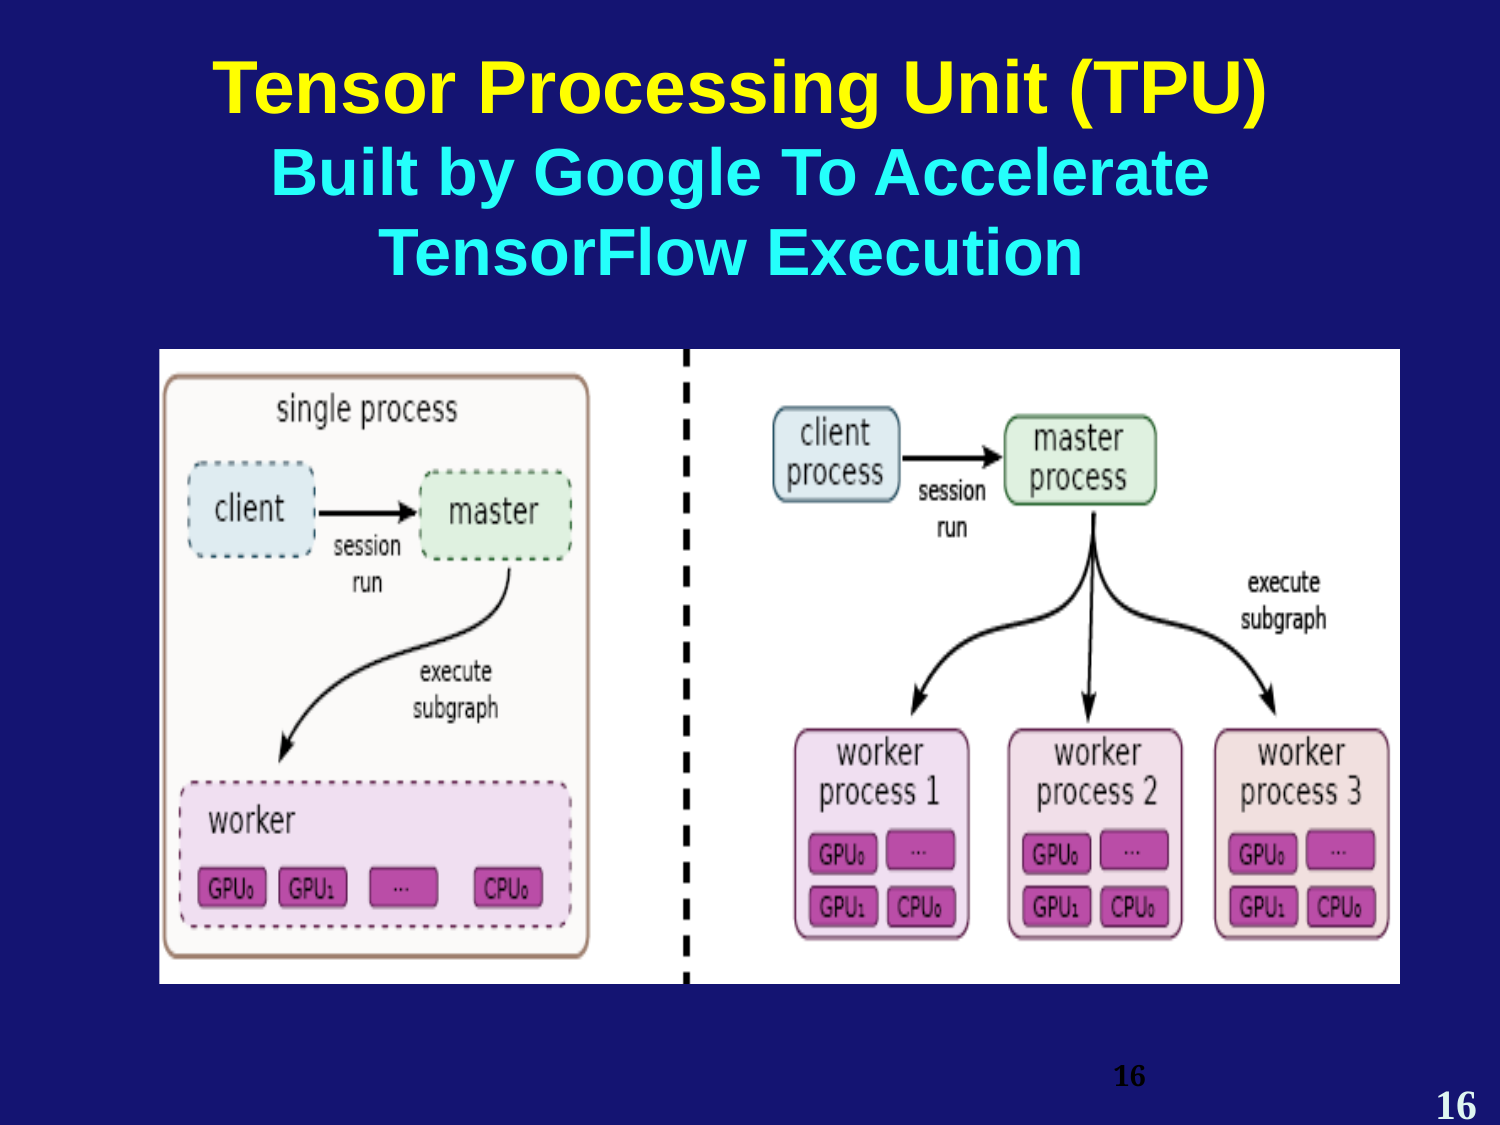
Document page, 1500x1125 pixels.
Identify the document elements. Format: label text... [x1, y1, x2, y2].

text_box 16 [1031, 1049, 1229, 1125]
text_box Tensor Processing Unit (TPU) Built by Google To Accelerate TensorFlow Execution [82, 30, 1400, 296]
picture [159, 349, 1401, 984]
